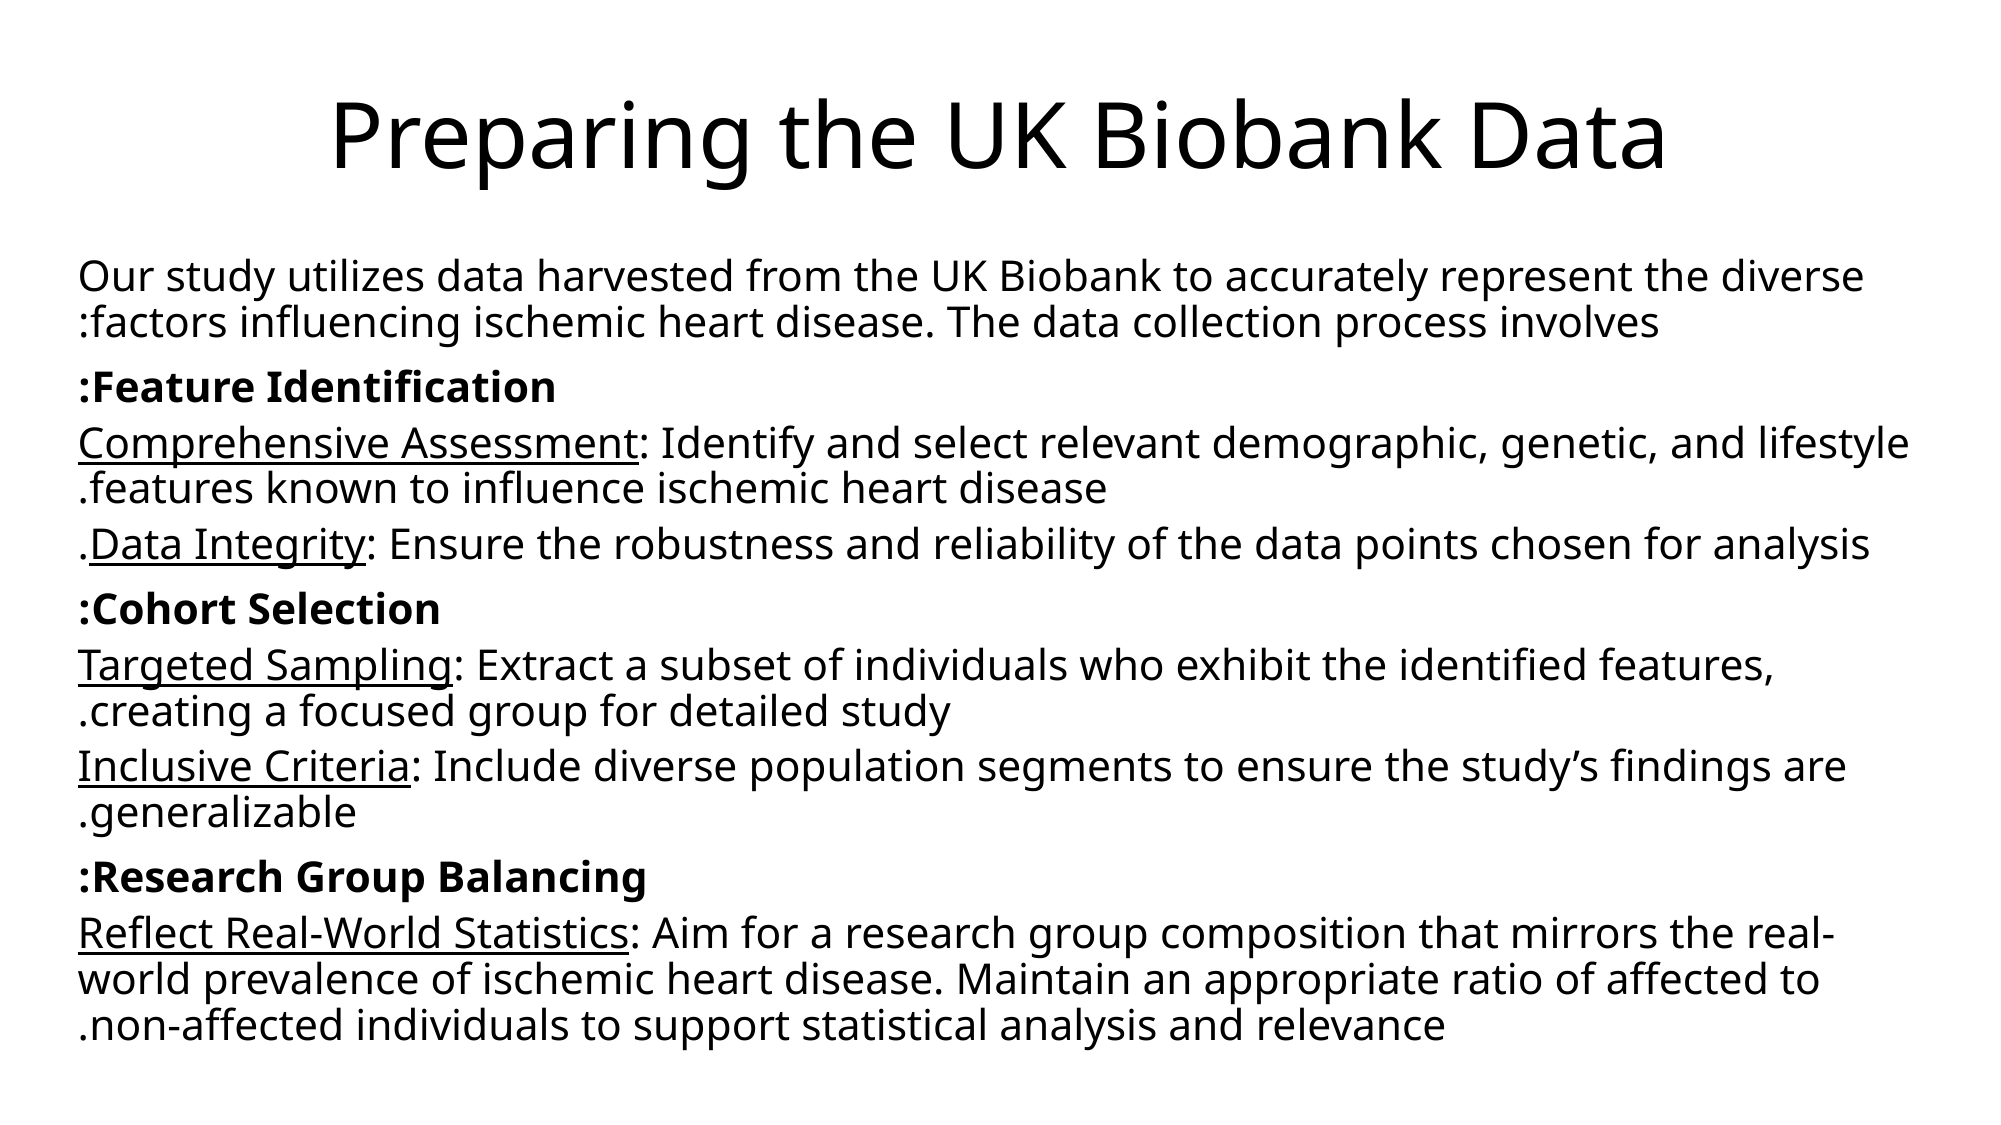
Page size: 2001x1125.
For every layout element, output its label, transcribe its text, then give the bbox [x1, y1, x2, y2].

list Our study utilizes data harvested from the UK Biobank to accurately represent the diverse factors influencing ischemic heart disease. The data collection process involves: Feature Identification: Comprehensive Assessment: Identify and select relevant demographic, genetic, and lifestyle features known to influence ischemic heart disease. Data Integrity: Ensure the robustness and reliability of the data points chosen for analysis. Cohort Selection: Targeted Sampling: Extract a subset of individuals who exhibit the identified features, creating a focused group for detailed study. Inclusive Criteria: Include diverse population segments to ensure the study’s findings are generalizable. Research Group Balancing: Reflect Real-World Statistics: Aim for a research group composition that mirrors the real-world prevalence of ischemic heart disease. Maintain an appropriate ratio of affected to non-affected individuals to support statistical analysis and relevance. [62, 247, 2000, 1096]
title Preparing the UK Biobank Data [137, 29, 1863, 247]
